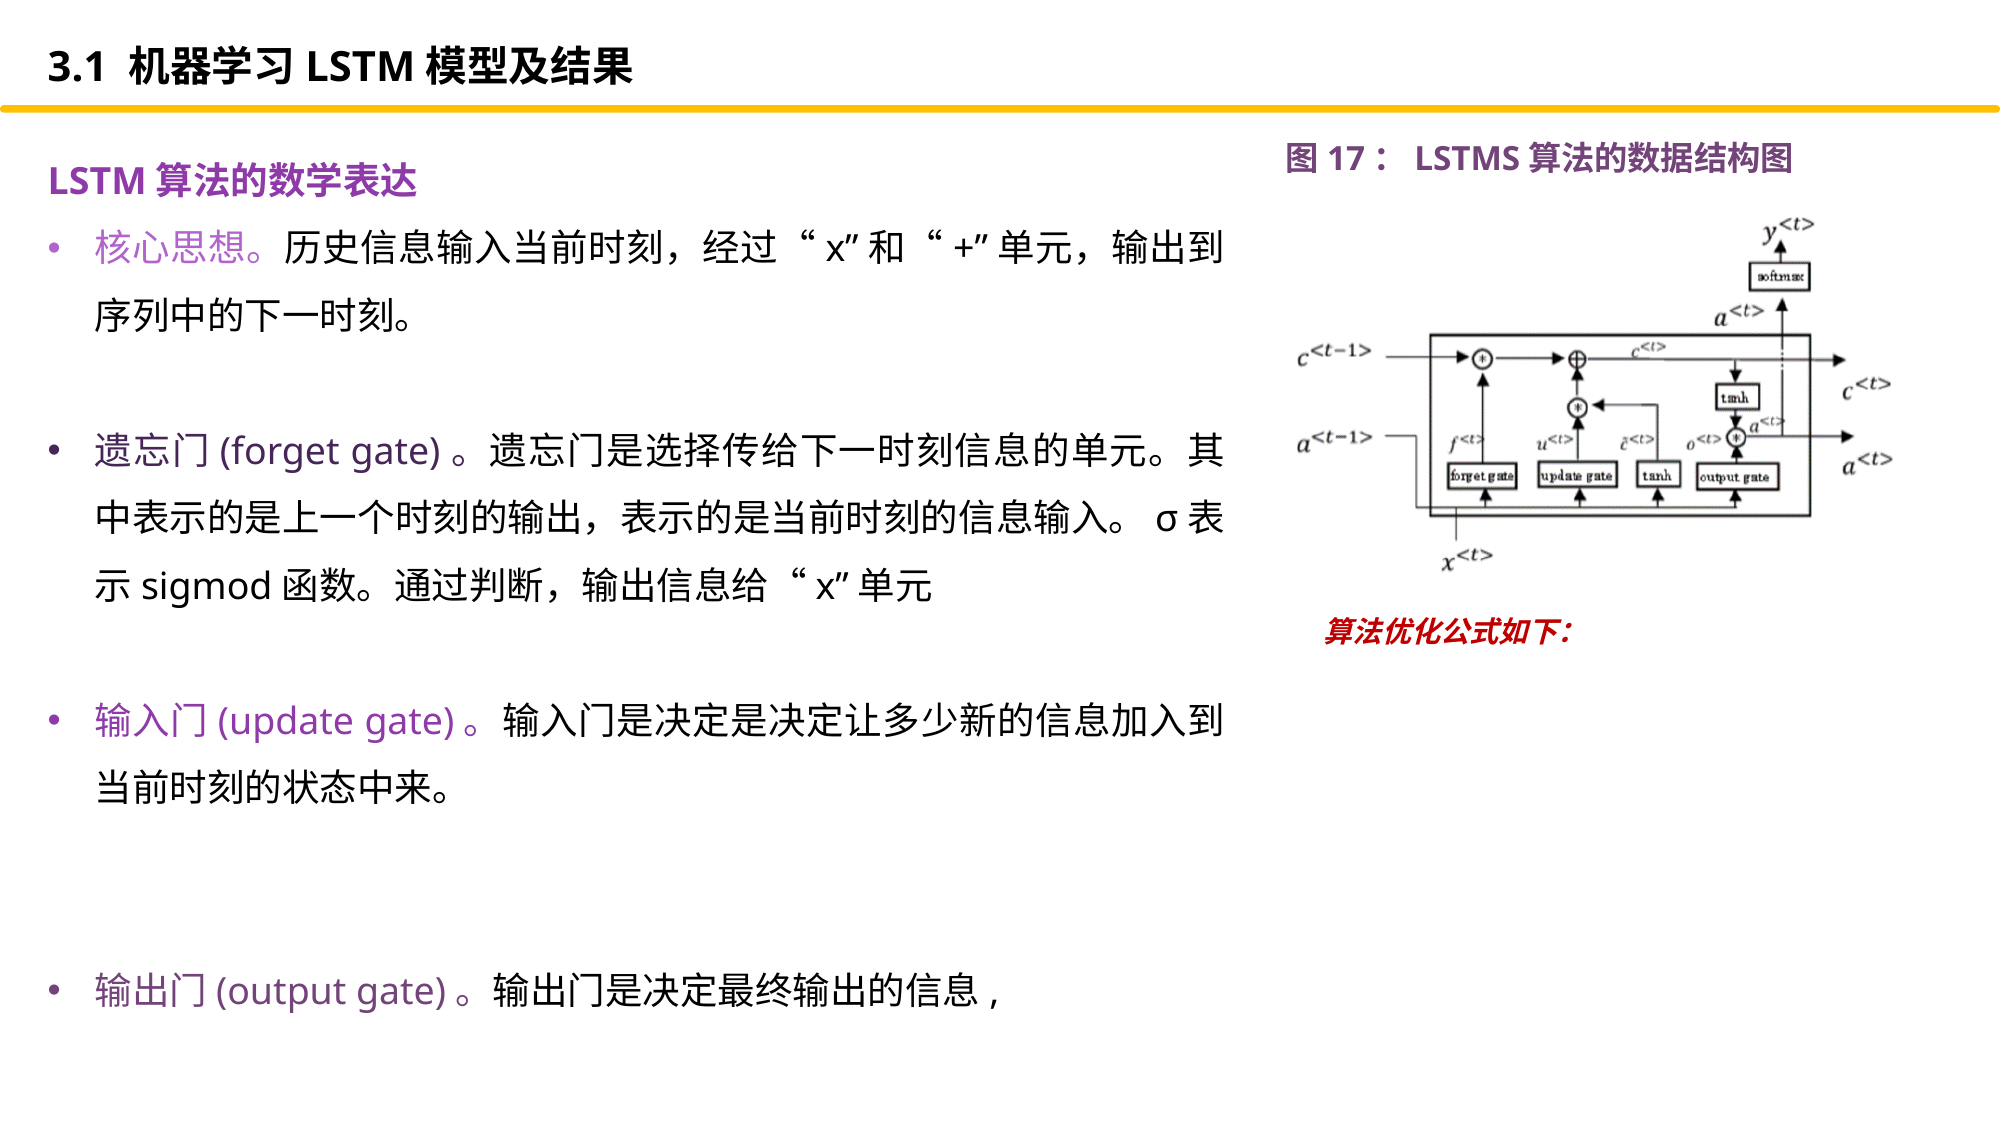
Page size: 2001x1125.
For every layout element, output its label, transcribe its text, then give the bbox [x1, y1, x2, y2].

picture [1270, 201, 1942, 590]
text_box [0, 105, 2000, 113]
text_box 图17：LSTMS算法的数据结构图 [1271, 129, 1908, 185]
text_box 3.1 机器学习LSTM模型及结果 [33, 32, 1033, 97]
